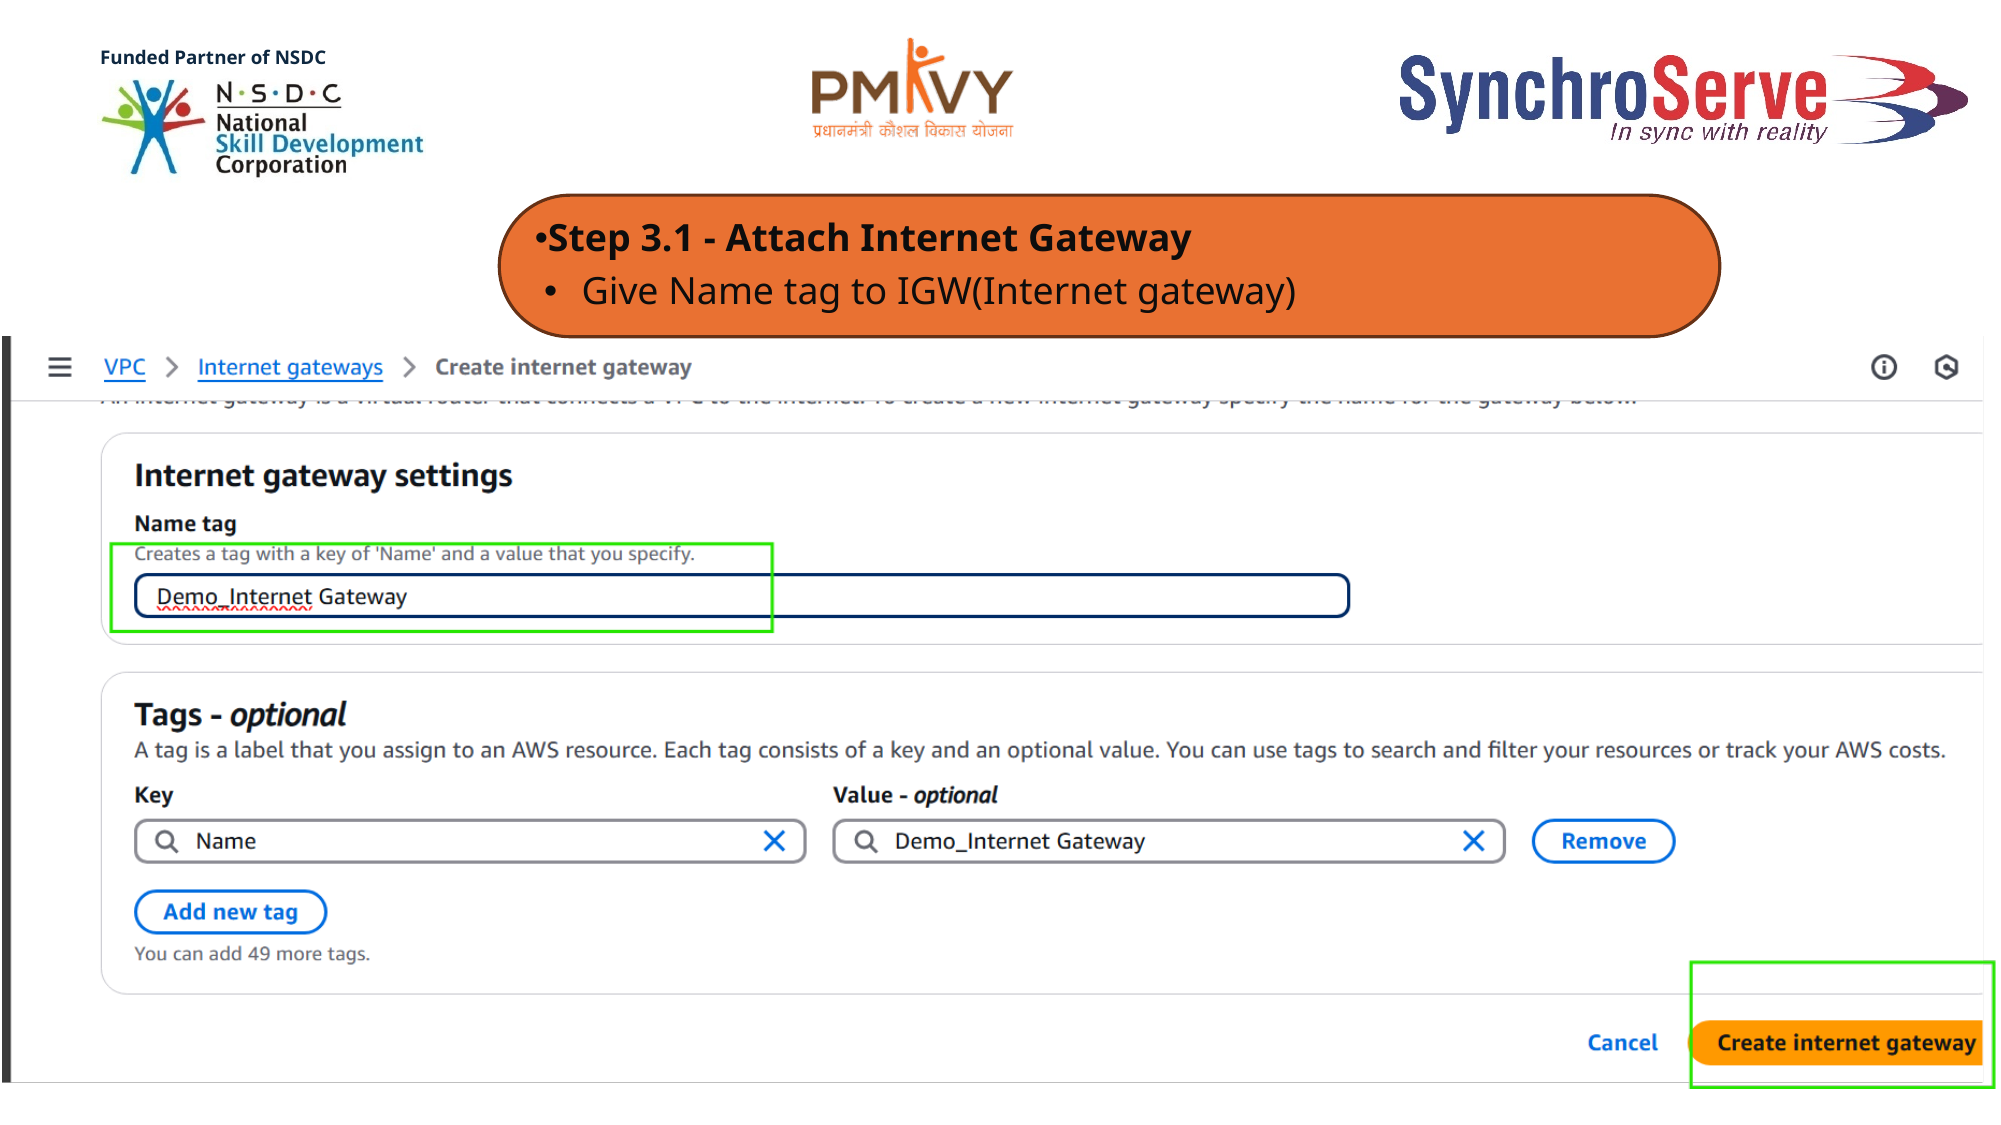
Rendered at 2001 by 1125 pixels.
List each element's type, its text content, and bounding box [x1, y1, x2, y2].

picture [97, 44, 426, 213]
text_box Step 3.1 - Attach Internet Gateway Give Name tag to IGW(Internet gateway) [497, 193, 1722, 336]
picture [1, 336, 1996, 1090]
picture [812, 37, 1014, 138]
picture [1400, 55, 1968, 144]
